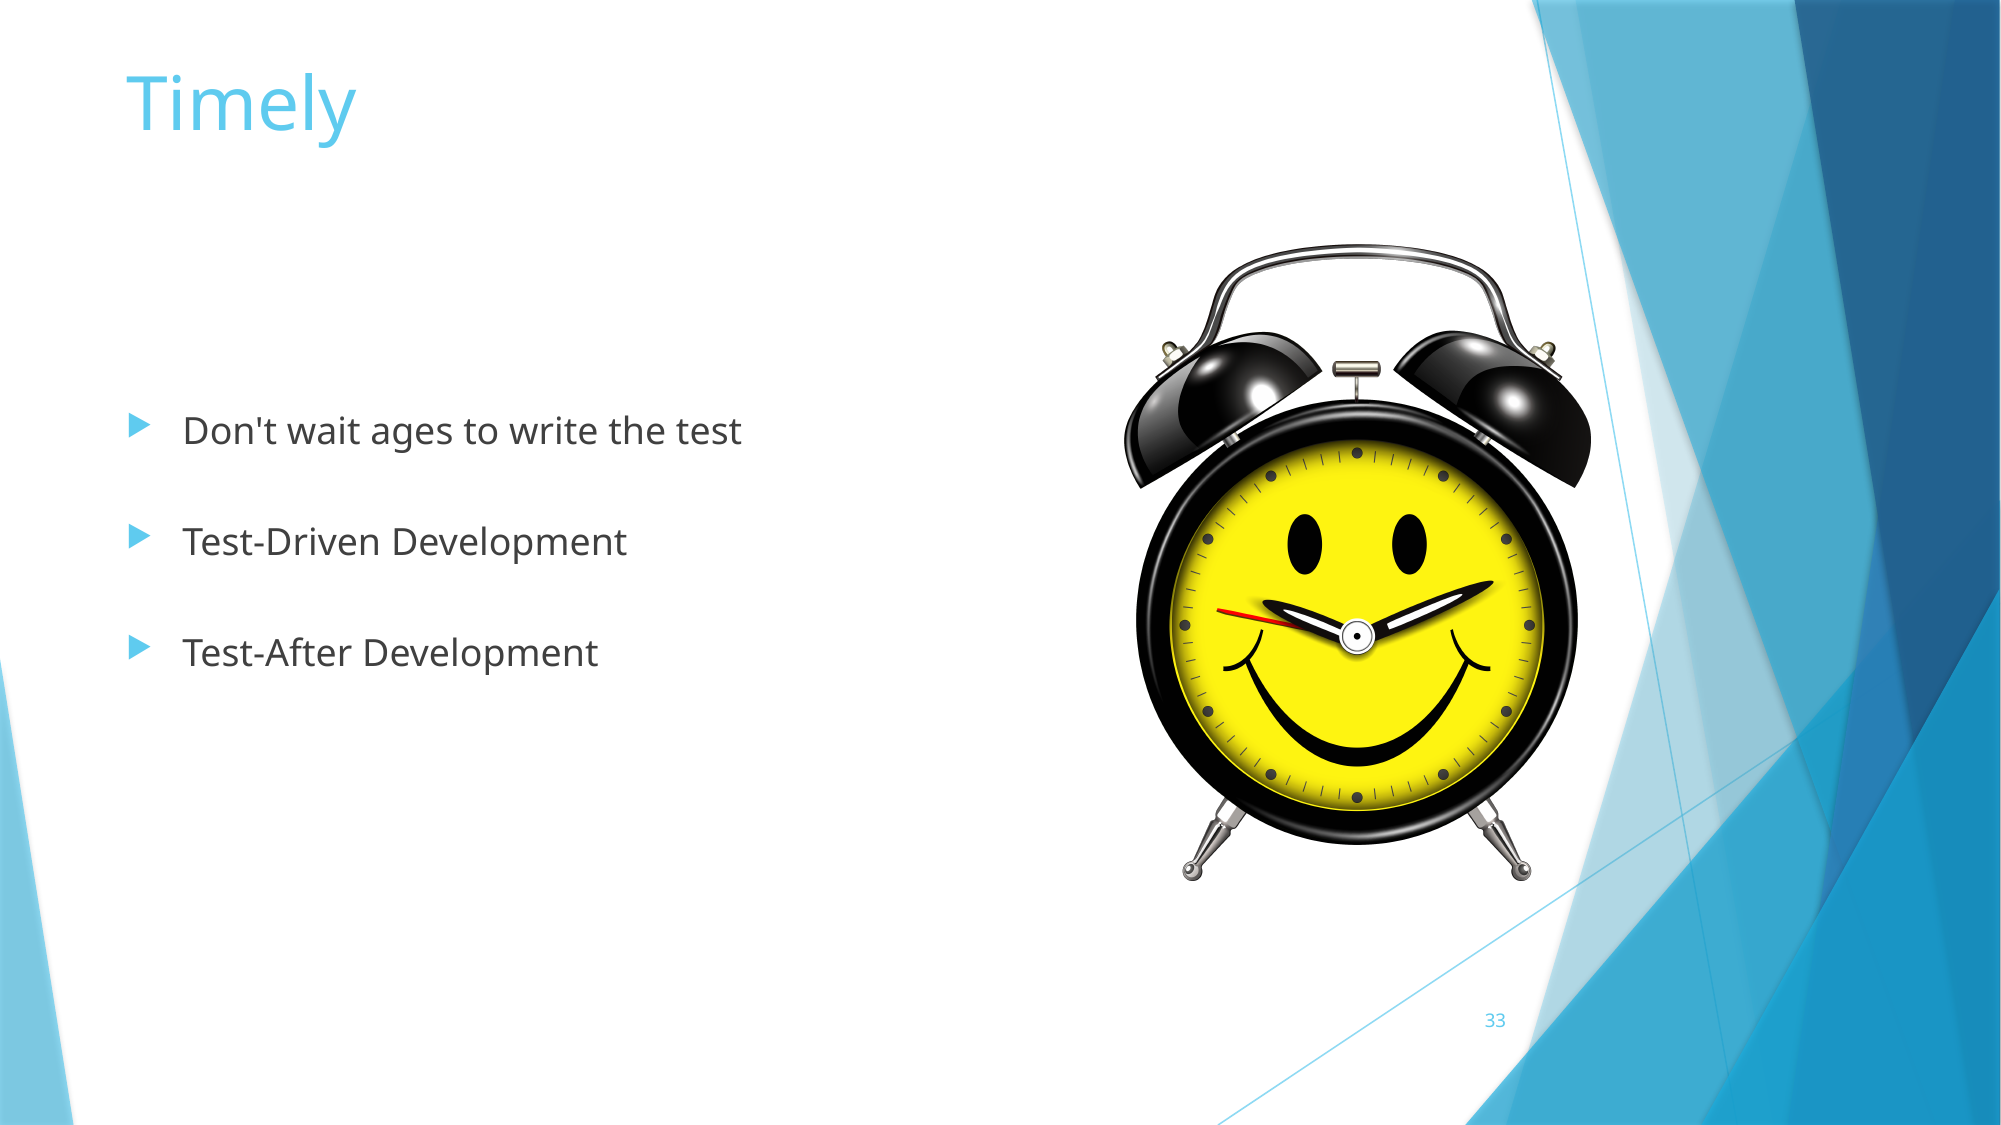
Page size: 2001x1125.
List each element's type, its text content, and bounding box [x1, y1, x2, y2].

title Timely [111, 47, 1522, 163]
list Don't wait ages to write the test Test-Driven Development Test-After Development [111, 354, 1522, 992]
picture [1123, 243, 1592, 882]
slide_number 33 [1409, 991, 1522, 1051]
